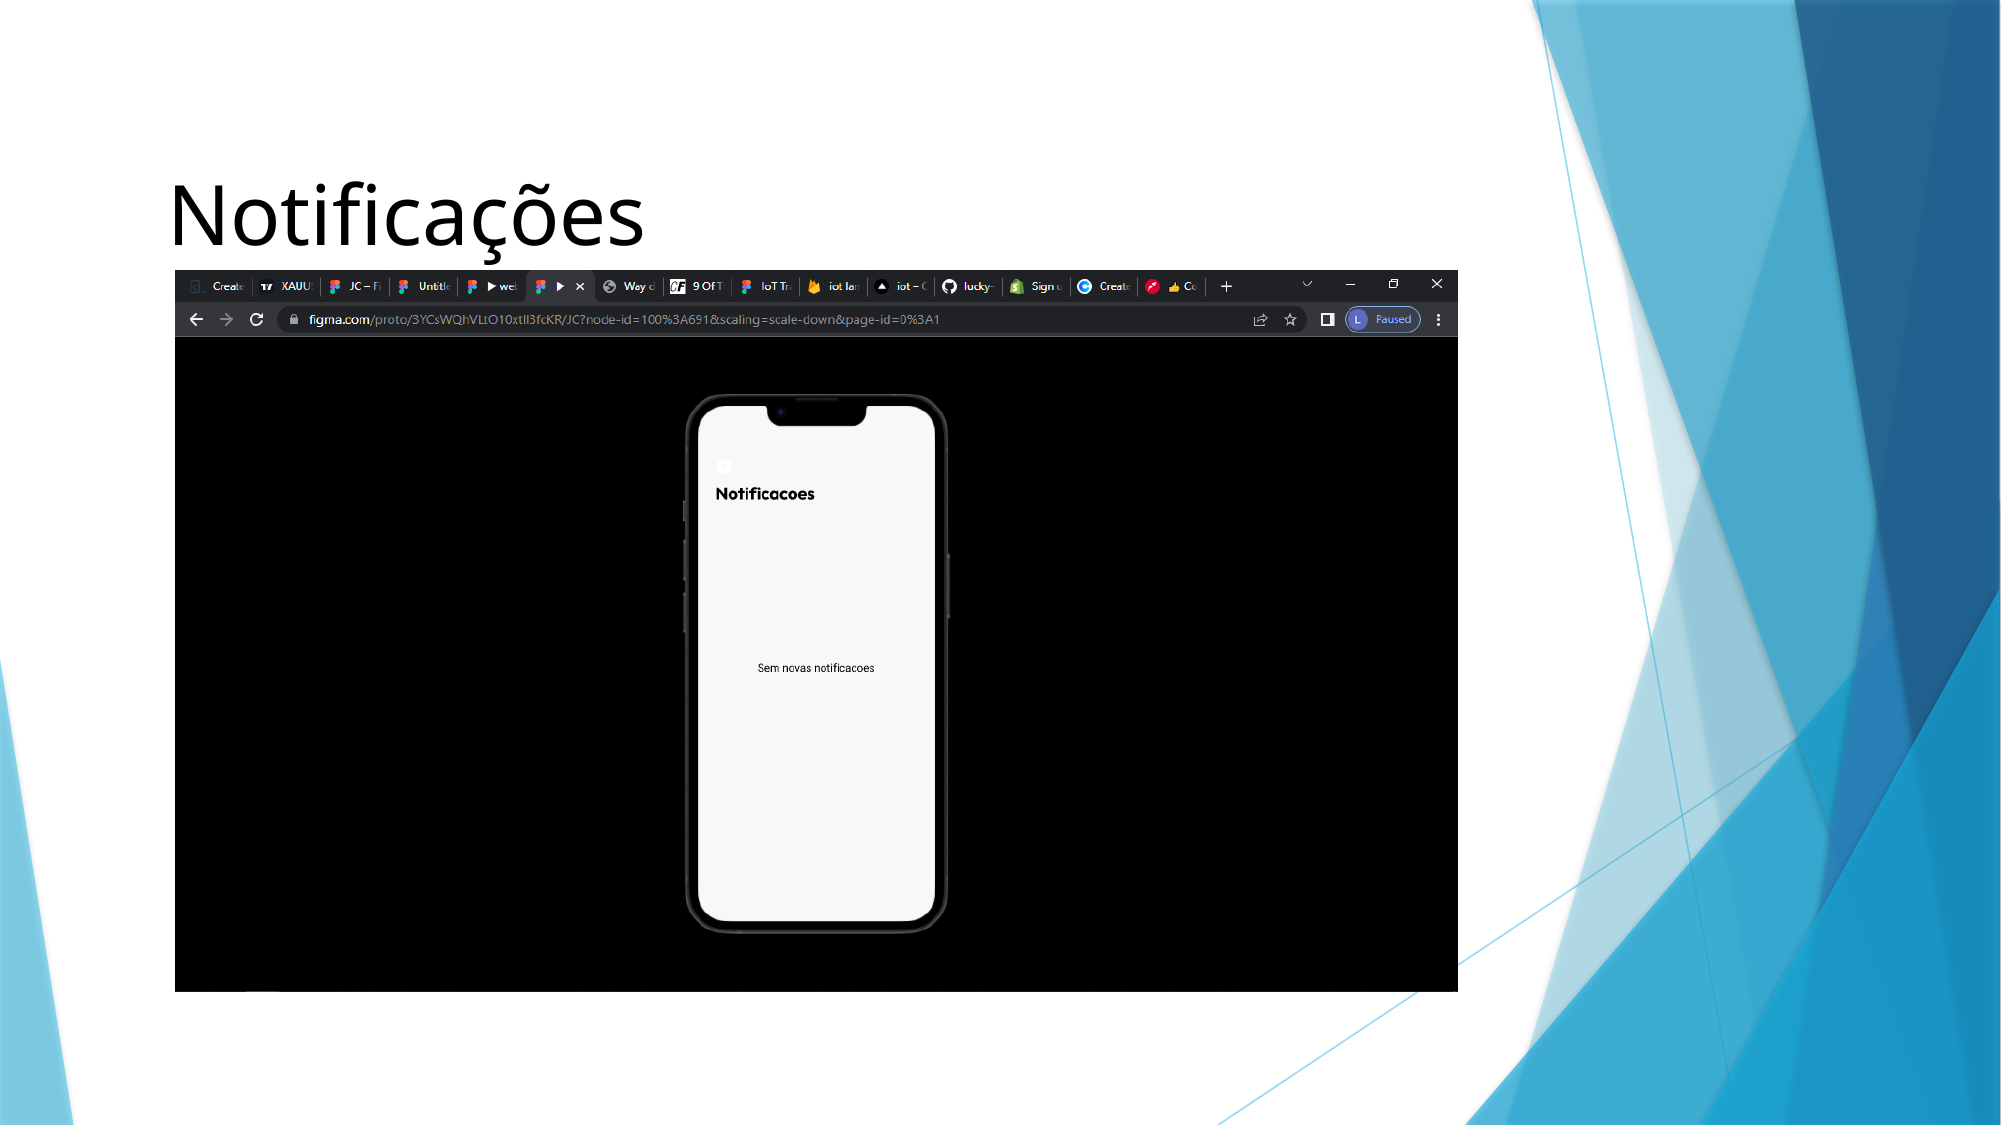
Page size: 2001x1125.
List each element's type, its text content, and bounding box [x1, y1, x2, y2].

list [175, 269, 1458, 992]
text_box Notificações [153, 154, 662, 270]
